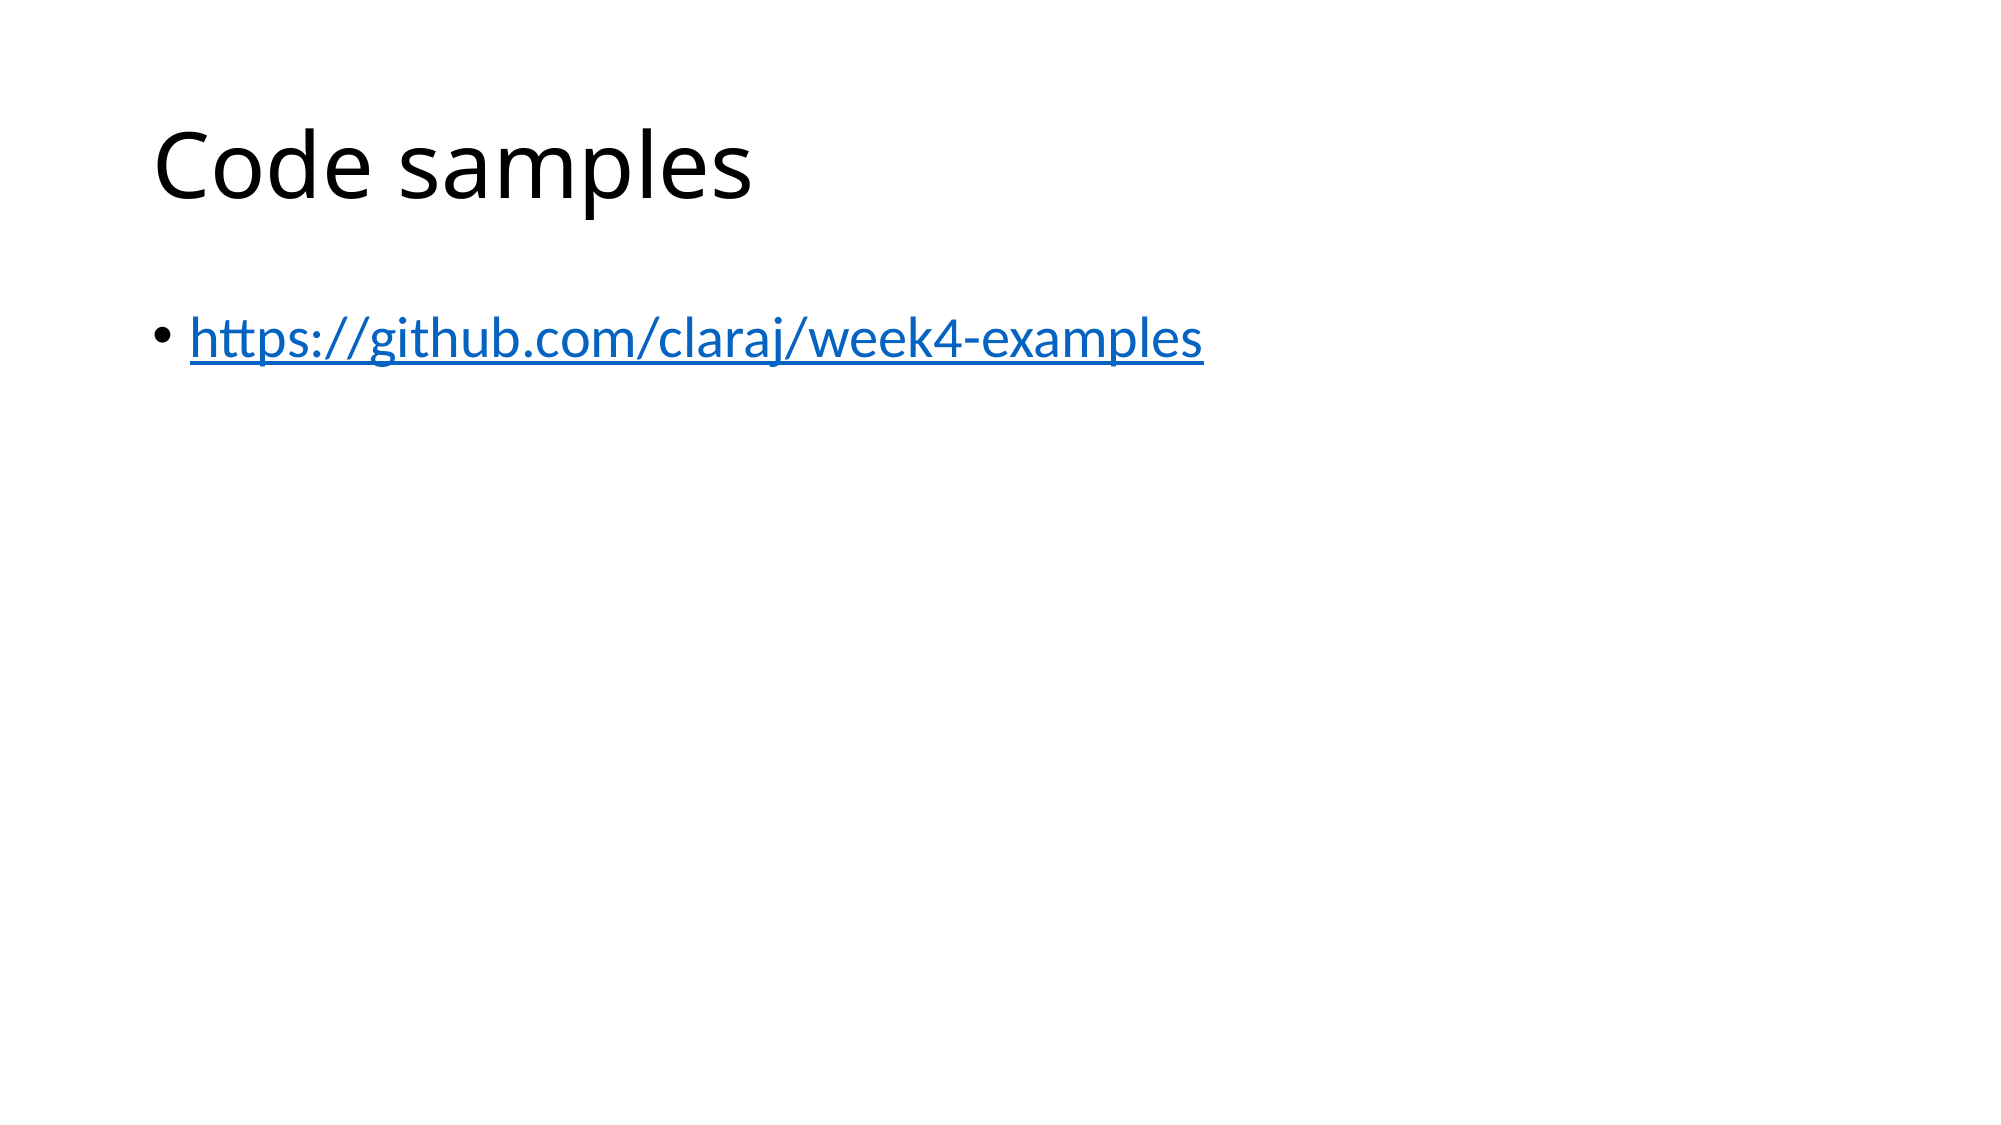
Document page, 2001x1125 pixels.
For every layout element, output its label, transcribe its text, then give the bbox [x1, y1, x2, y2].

list https://github.com/claraj/week4-examples [137, 299, 1863, 1014]
title Code samples [137, 59, 1863, 278]
